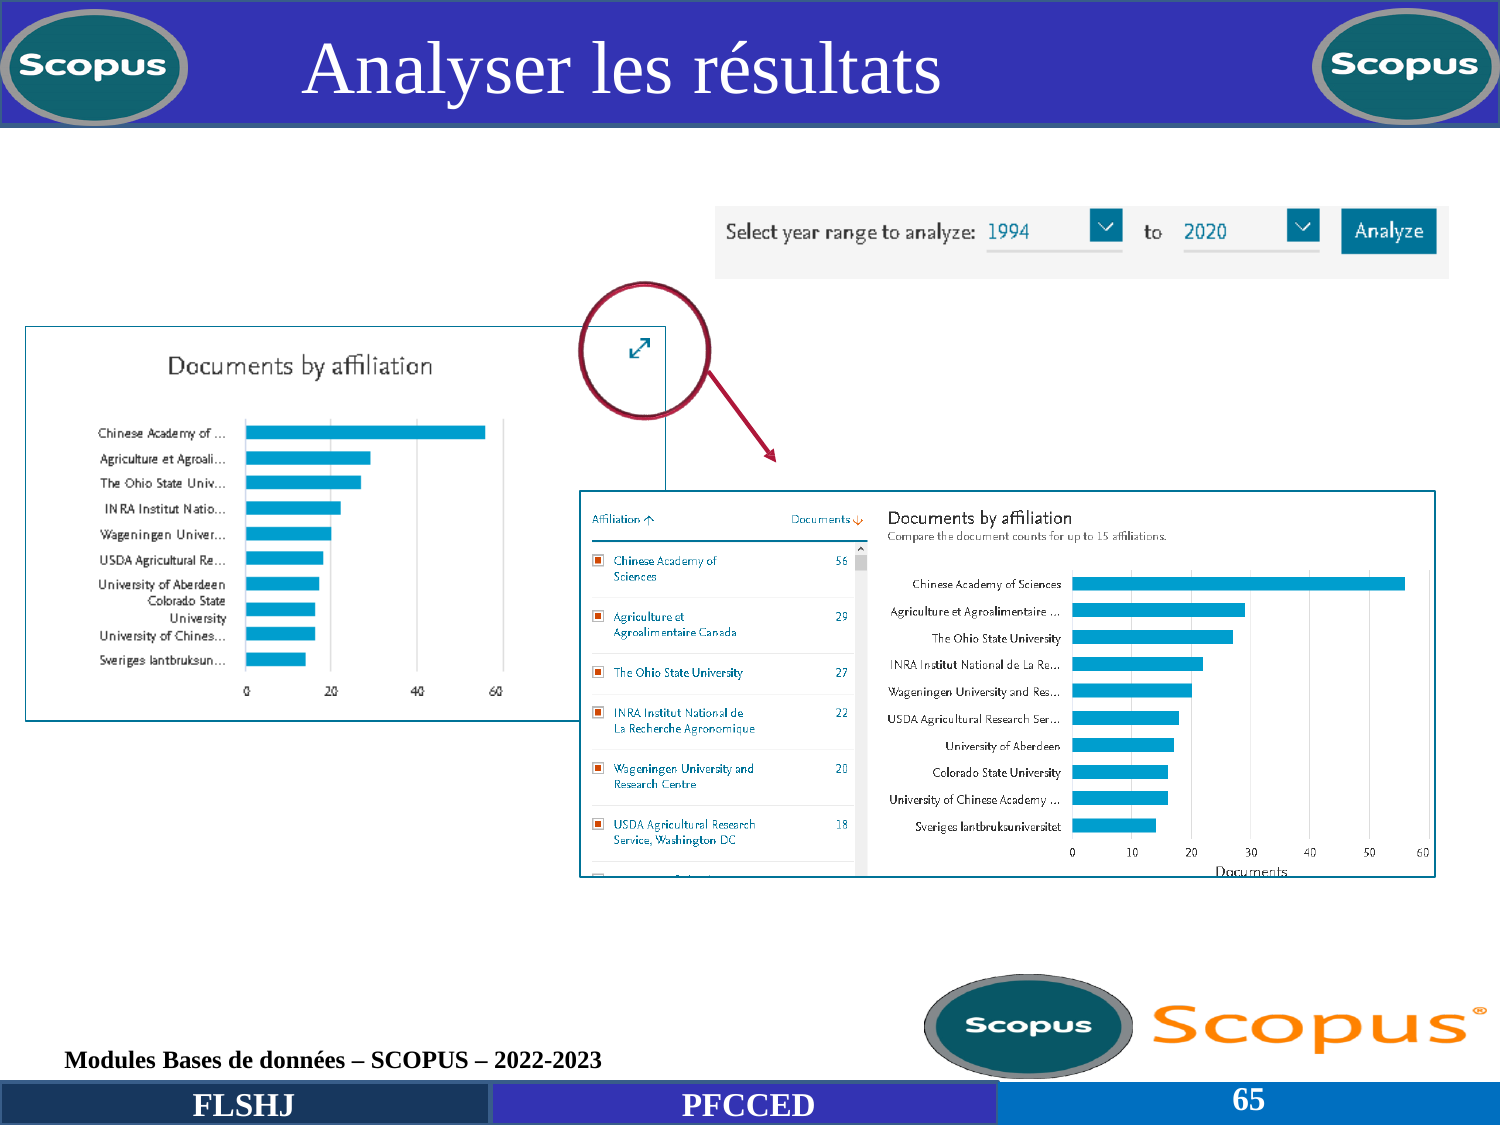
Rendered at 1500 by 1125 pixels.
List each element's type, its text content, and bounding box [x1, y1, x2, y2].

picture [924, 974, 1488, 1079]
text_box Modules Bases de données – SCOPUS – 2022-2023 [62, 1047, 647, 1074]
picture [0, 9, 188, 127]
picture [1312, 7, 1500, 125]
slide_number FLSHJ [190, 1084, 300, 1125]
title Analyser les résultats [299, 23, 1250, 204]
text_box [24, 206, 1449, 879]
slide_number 65 [1226, 1088, 1273, 1125]
footer PFCCED [679, 1084, 850, 1125]
